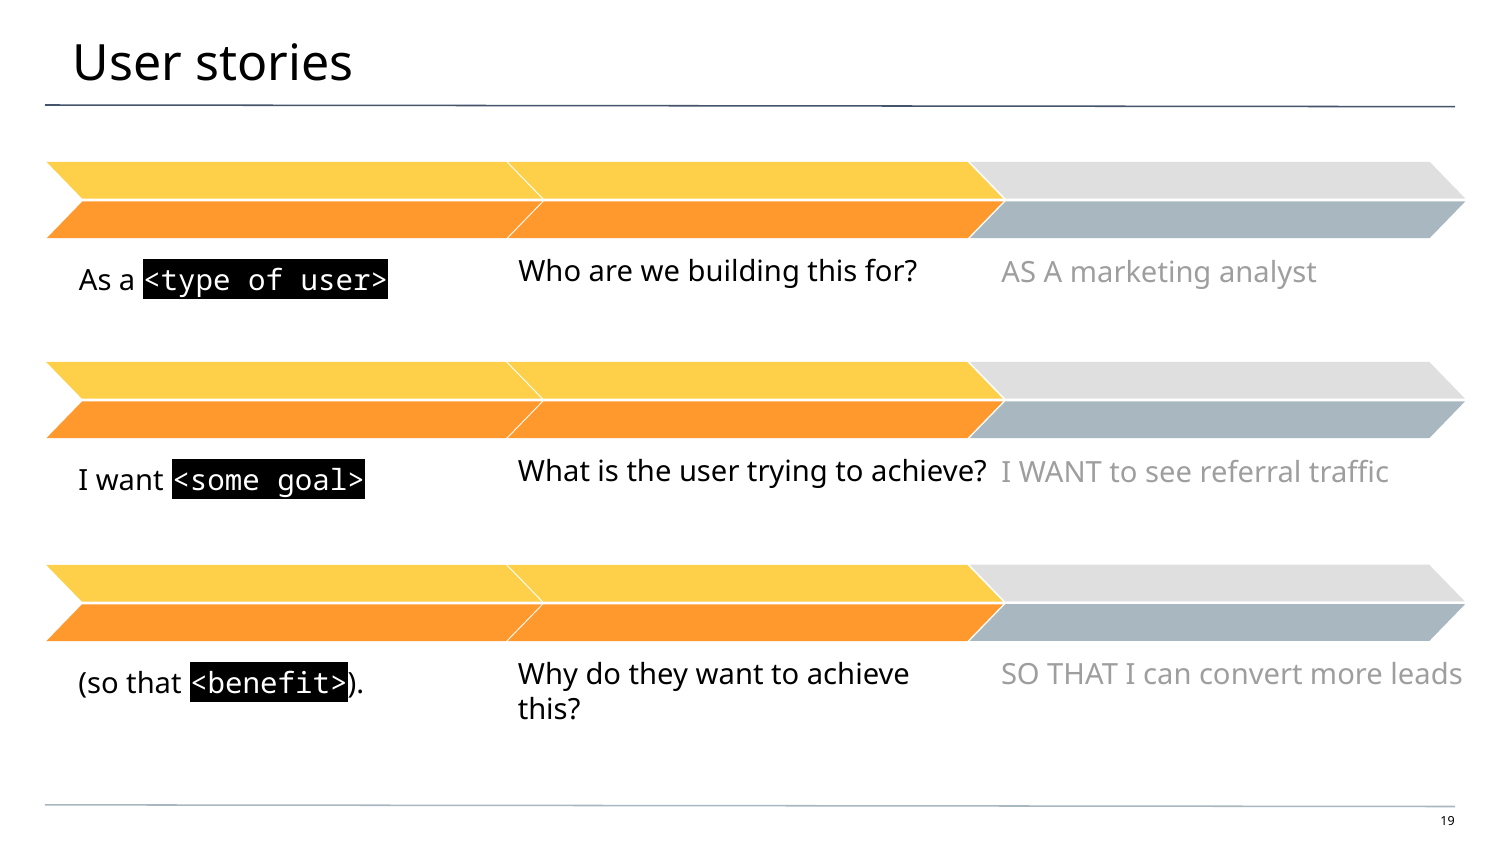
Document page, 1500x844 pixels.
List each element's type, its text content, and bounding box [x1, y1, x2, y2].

text_box [46, 604, 542, 642]
text_box SO THAT I can convert more leads [986, 640, 1491, 703]
title User stories [0, 0, 1500, 88]
text_box [508, 604, 1003, 640]
text_box AS A marketing analyst [986, 237, 1374, 300]
text_box [46, 361, 542, 399]
text_box [507, 361, 1003, 399]
text_box [507, 161, 1004, 199]
text_box (so that <benefit>). [63, 643, 491, 706]
text_box [969, 564, 1465, 602]
text_box [969, 361, 1465, 399]
text_box [969, 604, 1466, 641]
text_box I want <some goal> [63, 440, 491, 503]
text_box What is the user trying to achieve? [502, 437, 986, 499]
text_box As a <type of user> [63, 240, 492, 303]
text_box [969, 401, 1466, 439]
text_box Why do they want to achieve this? [502, 640, 974, 702]
text_box [969, 161, 1466, 199]
text_box [46, 401, 542, 439]
text_box [970, 201, 1466, 239]
text_box [46, 564, 542, 602]
text_box [46, 201, 543, 239]
text_box [508, 401, 1003, 437]
text_box [509, 201, 1004, 237]
text_box Who are we building this for? [503, 237, 975, 299]
text_box I WANT to see referral traffic [986, 438, 1482, 500]
text_box [46, 161, 542, 199]
